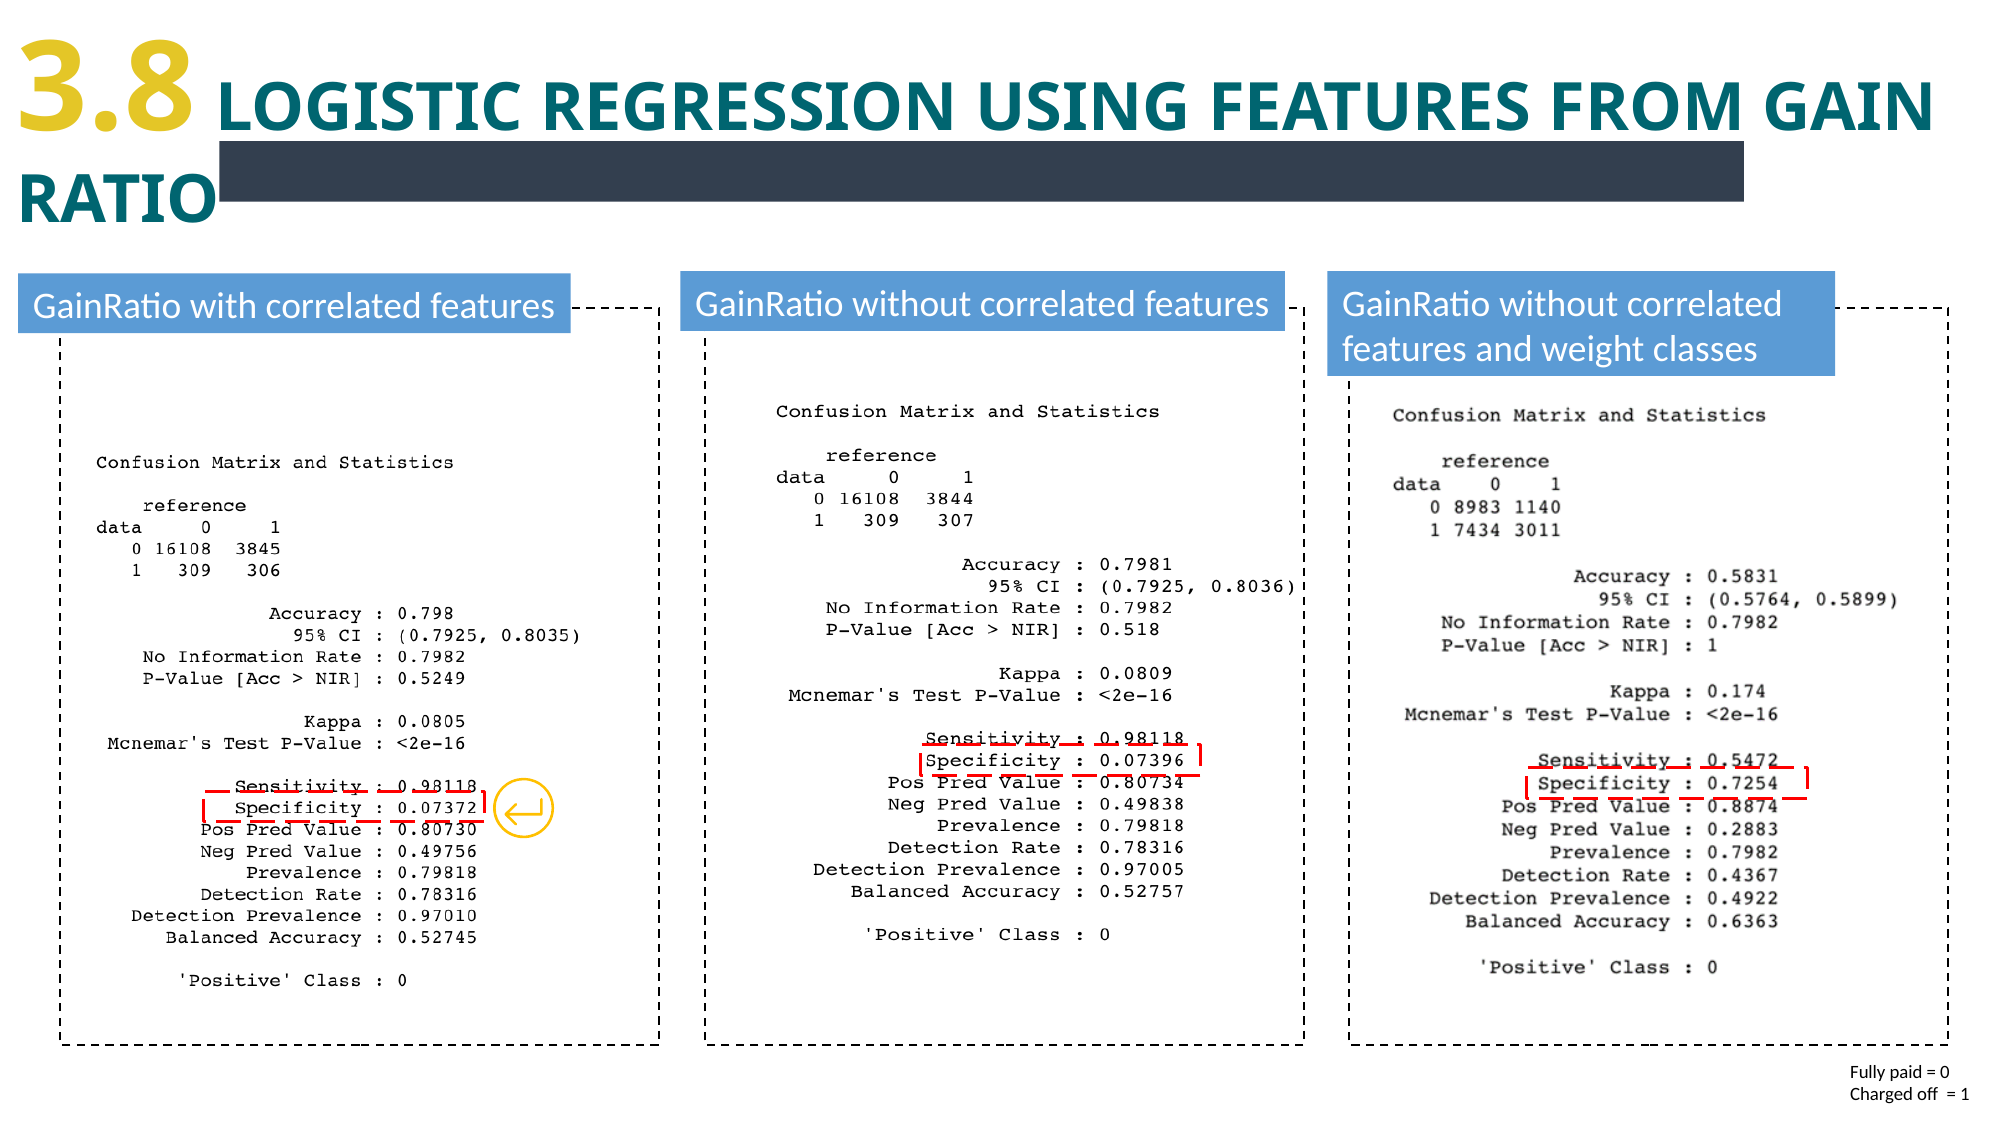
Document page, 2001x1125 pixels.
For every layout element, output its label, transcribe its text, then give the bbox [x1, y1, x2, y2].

text_box [219, 141, 1744, 202]
text_box GainRatio without correlated features [680, 271, 1285, 331]
text_box GainRatio without correlated features and weight classes [1327, 271, 1836, 376]
text_box GainRatio with correlated features [18, 273, 571, 334]
picture [739, 395, 1304, 958]
text_box Fully paid = 0 Charged off = 1 [1835, 1044, 2000, 1106]
picture [1348, 402, 1909, 1002]
text_box 3.8 LOGISTIC REGRESSION USING FEATURES FROM GAIN RATIO [2, 0, 1982, 244]
text_box [59, 307, 660, 1046]
picture [25, 446, 601, 1018]
text_box [704, 307, 1305, 1046]
text_box [1348, 307, 1949, 1046]
